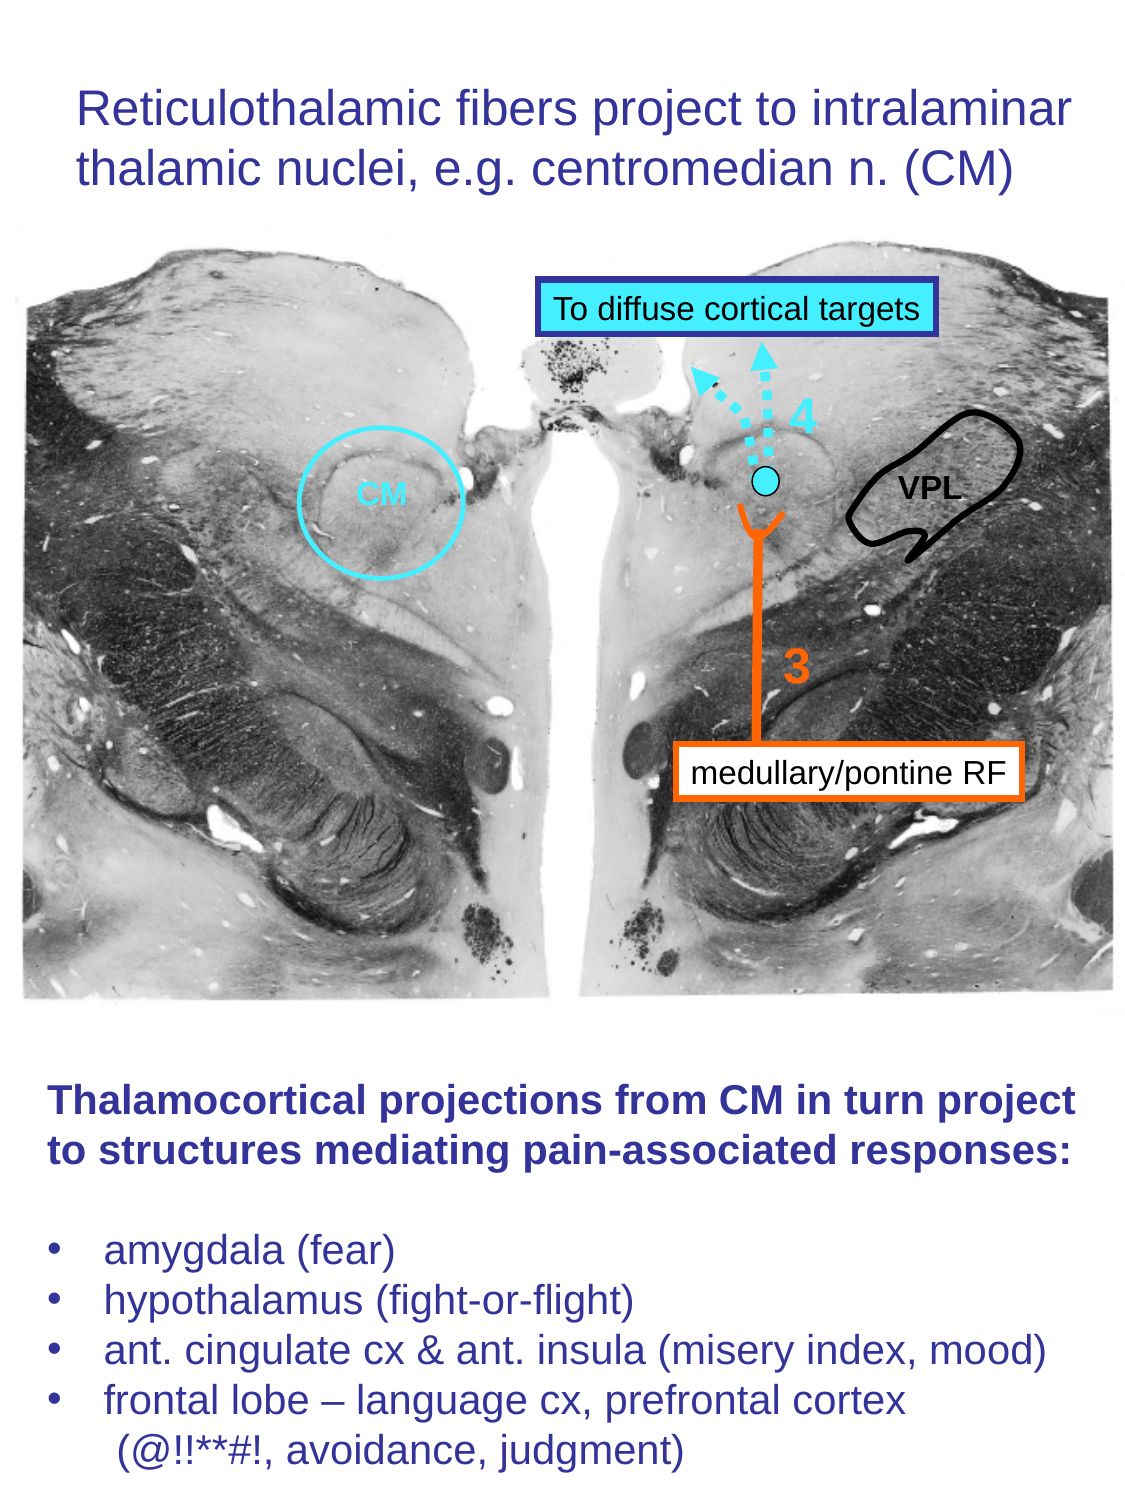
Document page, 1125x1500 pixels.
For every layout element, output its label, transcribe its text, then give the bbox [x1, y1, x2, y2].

text_box Reticulothalamic fibers project to intralaminar thalamic nuclei, e.g. centromedian n. (CM) [61, 68, 1089, 204]
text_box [14, 224, 1125, 1013]
text_box Thalamocortical projections from CM in turn project to structures mediating pain-associated responses: amygdala (fear) hypothalamus (fight-or-flight) ant. cingulate cx & ant. insula (misery index, mood) frontal lobe – language cx, prefrontal cortex (@!!**#!, avoidance, judgment) [32, 1022, 1092, 1481]
